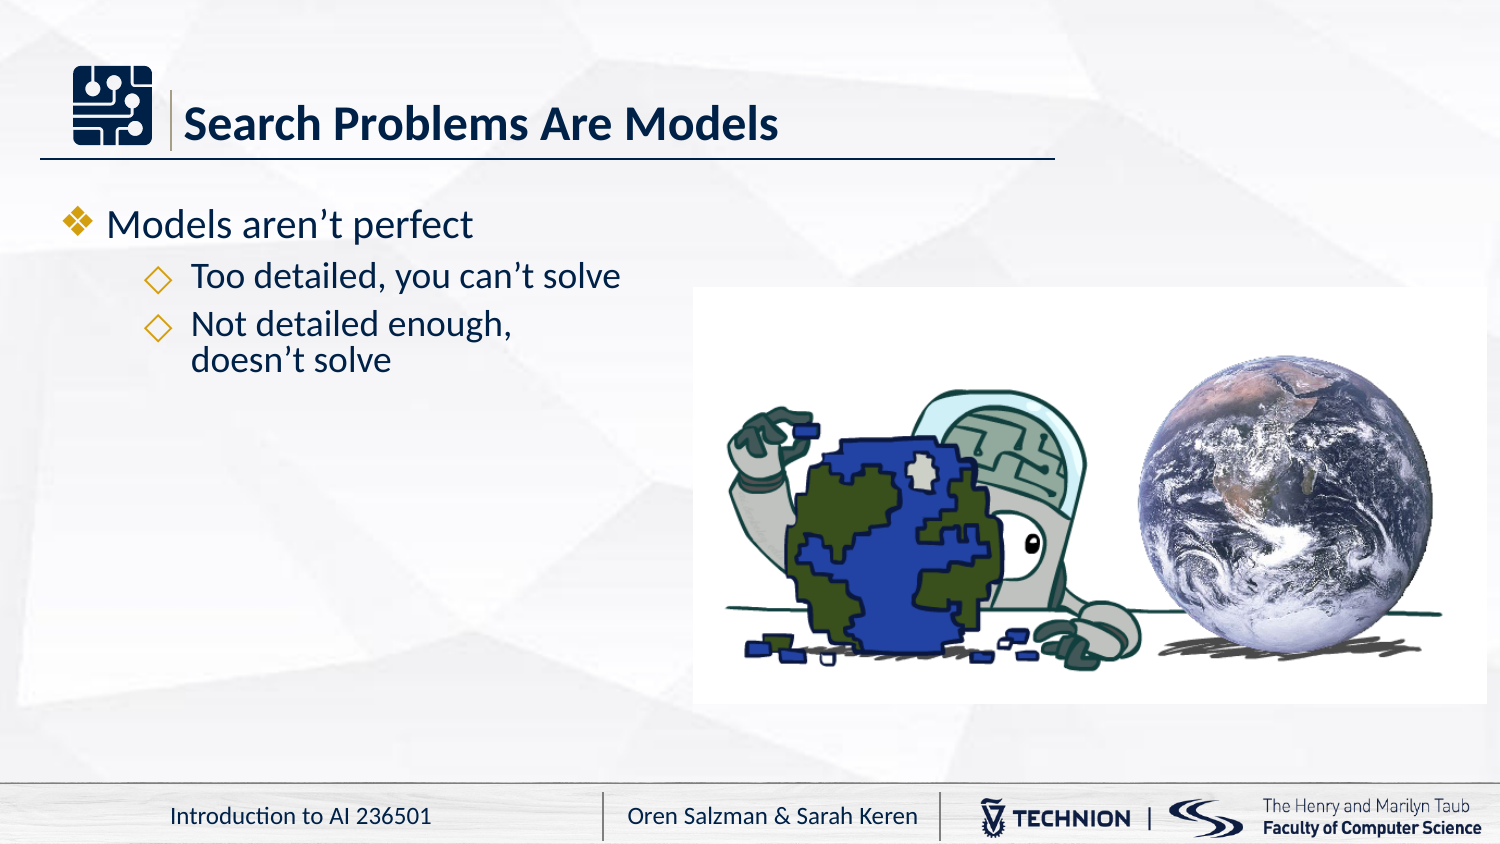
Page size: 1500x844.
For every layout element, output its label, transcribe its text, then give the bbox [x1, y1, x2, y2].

picture [980, 798, 1482, 838]
list Models aren’t perfect Too detailed, you can’t solve Not detailed enough, doesn’t solve [59, 196, 629, 754]
title Search Problems Are Models [183, 38, 1463, 159]
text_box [72, 65, 153, 146]
picture [0, 0, 1500, 783]
